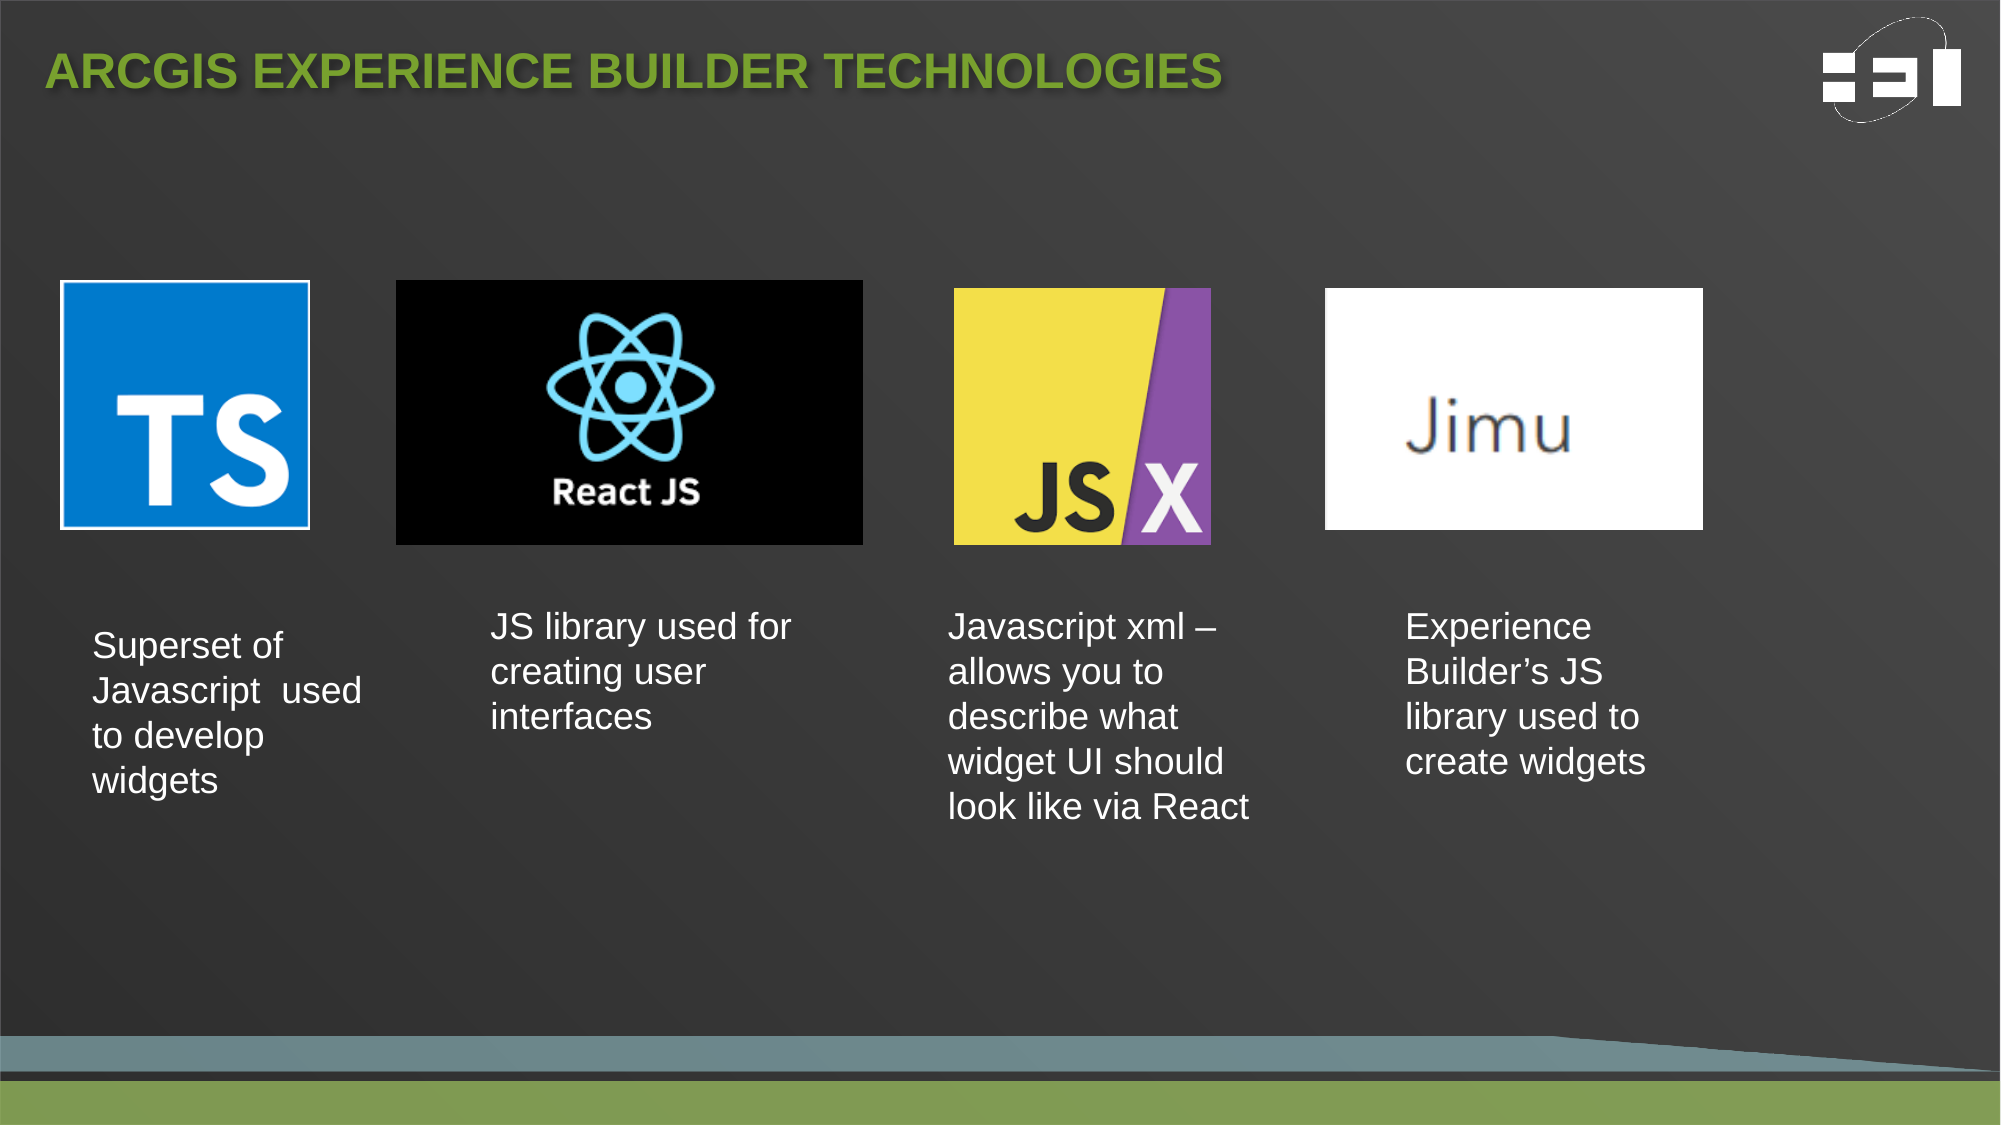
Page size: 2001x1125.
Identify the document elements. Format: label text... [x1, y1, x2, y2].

text_box JS library used for creating user interfaces [475, 594, 813, 745]
picture [1325, 288, 1703, 530]
picture [396, 280, 863, 545]
text_box Experience Builder’s JS library used to create widgets [1390, 594, 1728, 790]
picture [0, 1036, 2001, 1125]
picture [1823, 12, 1961, 127]
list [60, 280, 310, 530]
picture [954, 288, 1211, 545]
text_box Javascript xml – allows you to describe what widget UI should look like via React [933, 594, 1270, 835]
text_box Superset of Javascript used to develop widgets [77, 613, 414, 809]
title ArcGIS Experience Builder technologies [29, 31, 1786, 113]
